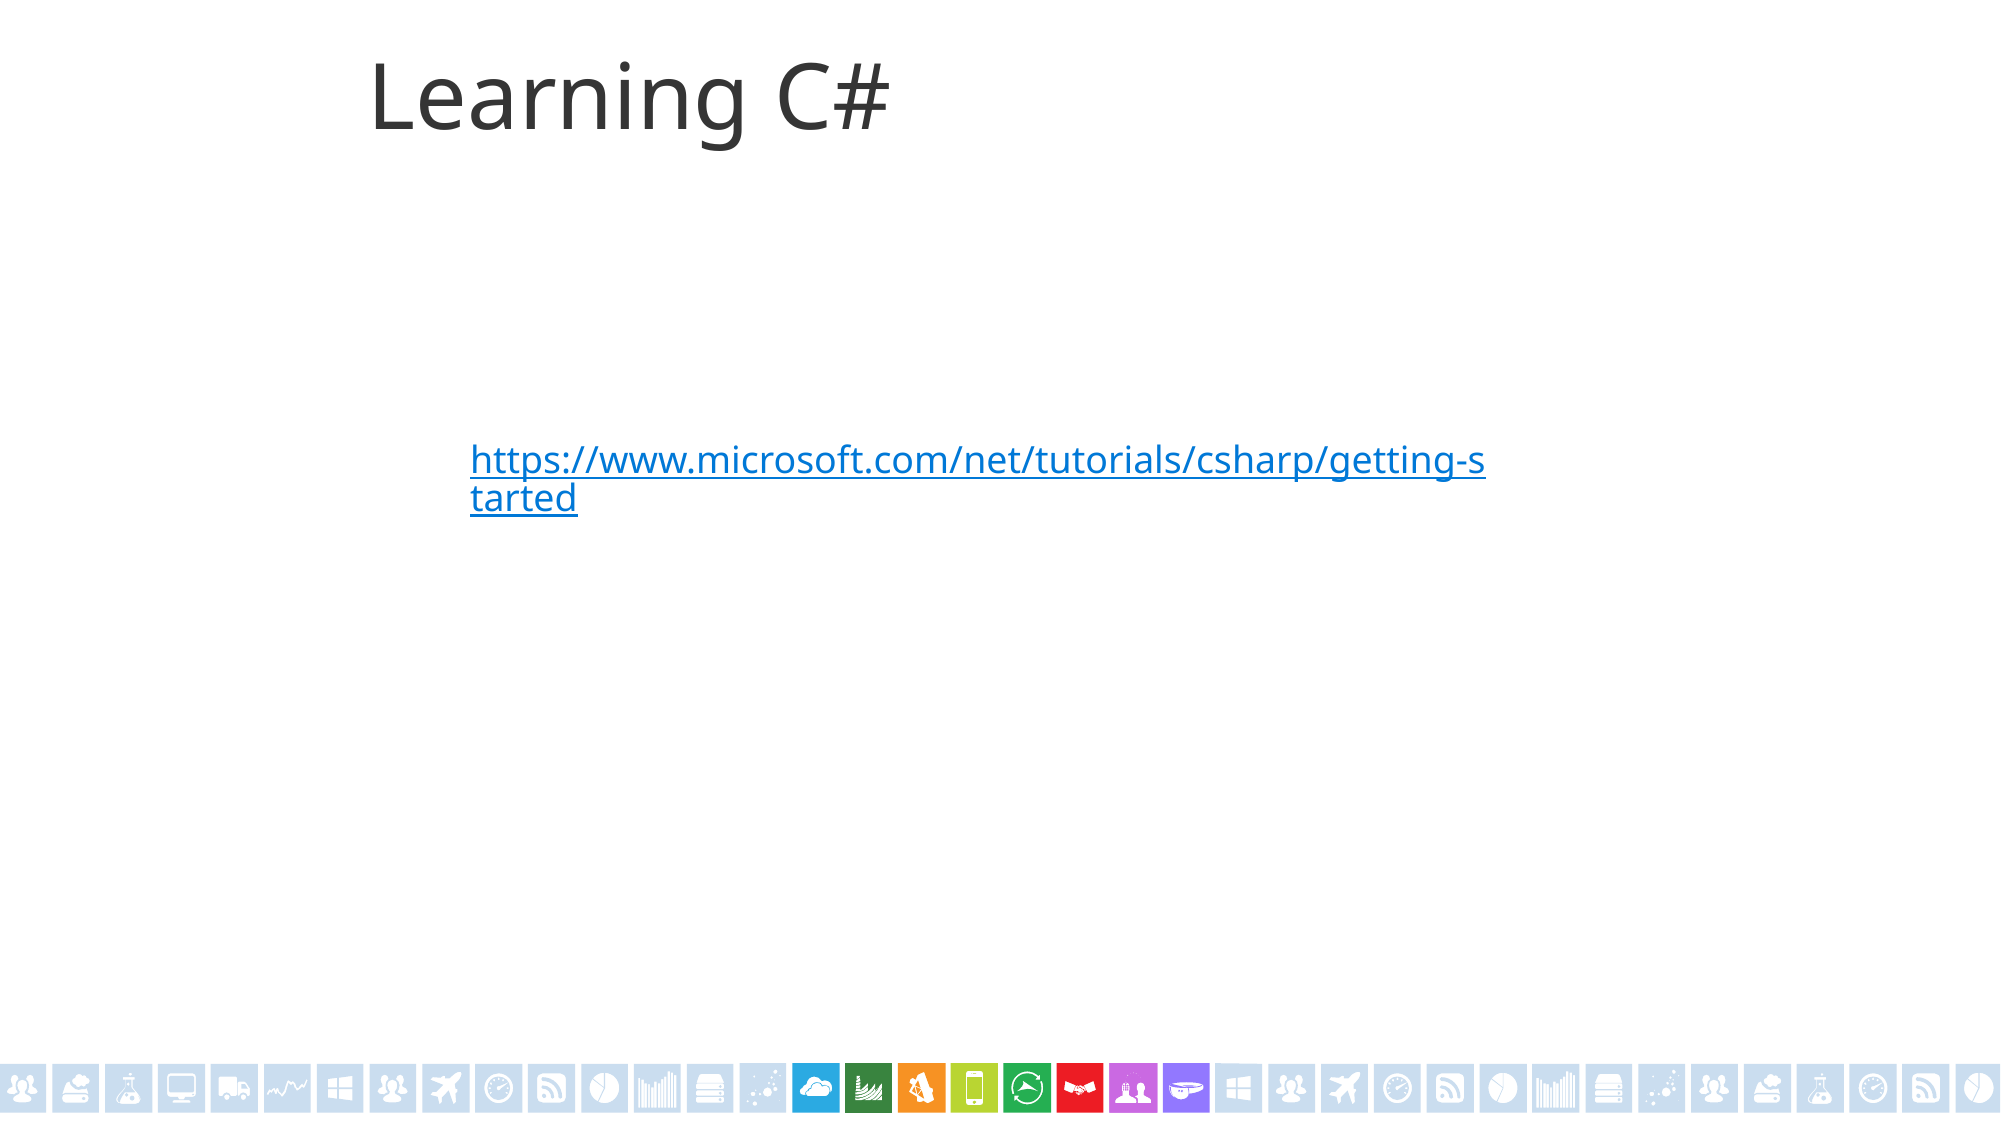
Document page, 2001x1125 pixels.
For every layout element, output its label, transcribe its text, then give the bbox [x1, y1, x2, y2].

text_box Learning C# [353, 43, 1647, 151]
text_box https://www.microsoft.com/net/tutorials/csharp/getting-started [455, 428, 1508, 540]
